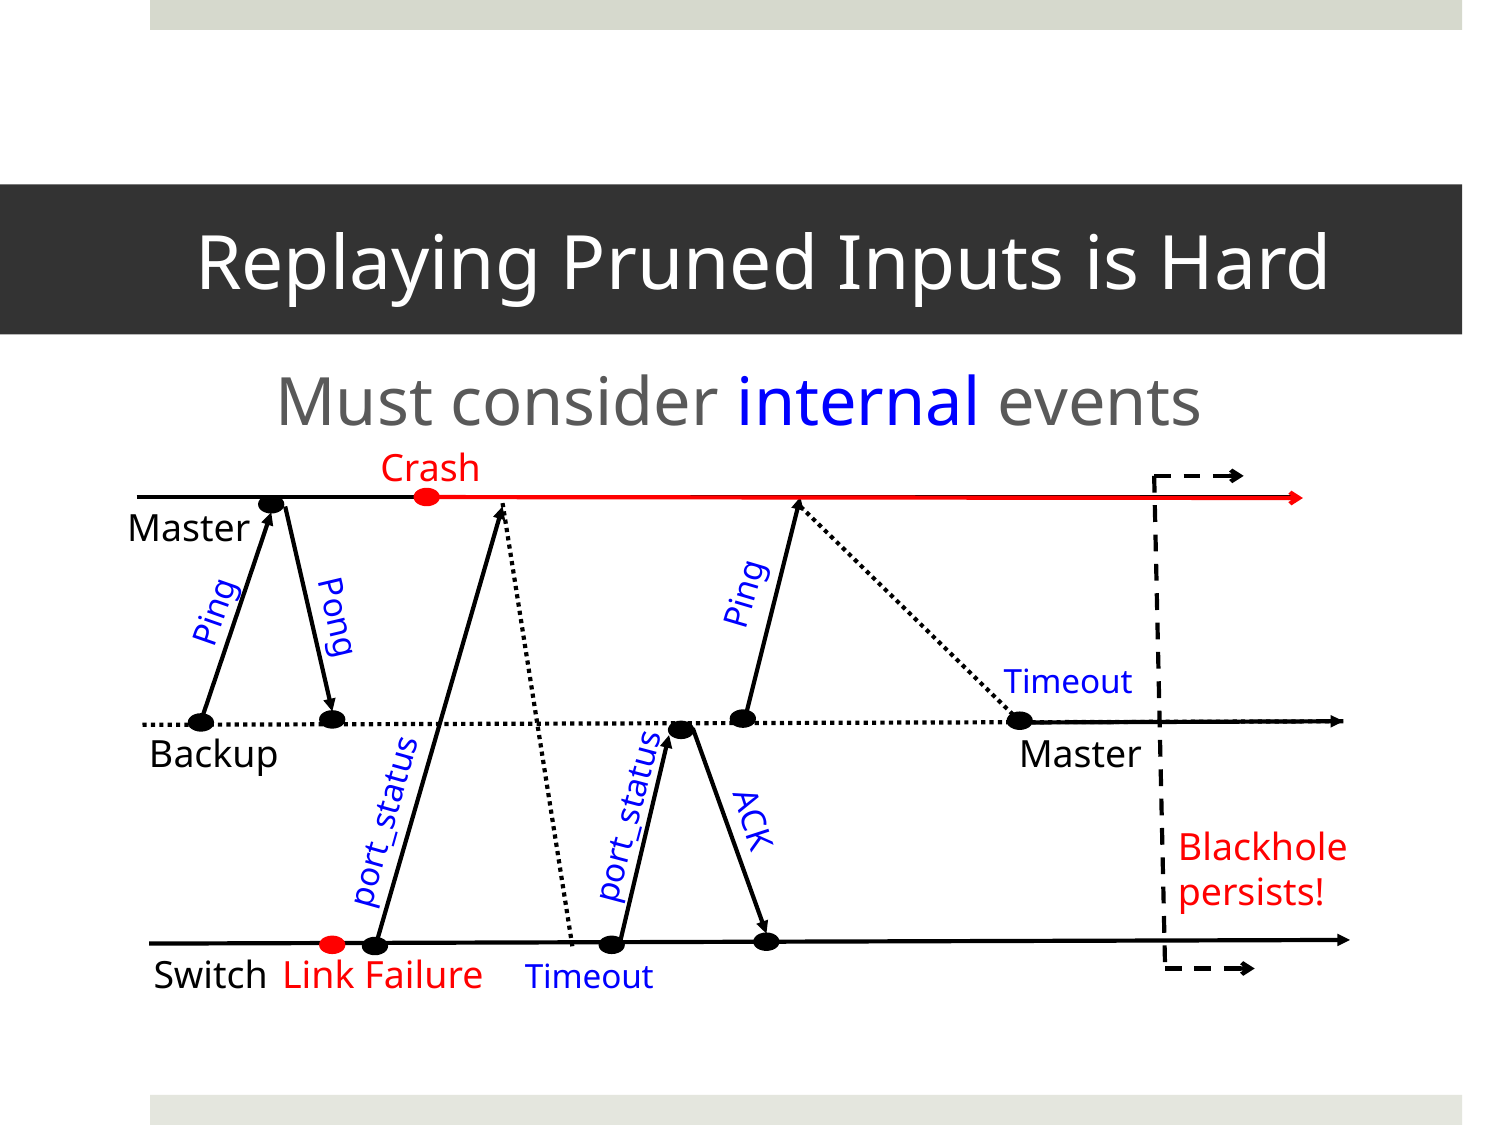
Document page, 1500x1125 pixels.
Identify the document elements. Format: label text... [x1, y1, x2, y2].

text_box Link Failure [283, 944, 499, 1004]
text_box [319, 944, 346, 955]
text_box Backup [134, 722, 294, 783]
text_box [574, 939, 598, 944]
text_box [502, 502, 574, 949]
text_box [141, 720, 184, 726]
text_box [783, 939, 1153, 944]
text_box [714, 499, 801, 728]
text_box Timeout [510, 947, 669, 1003]
title Replaying Pruned Inputs is Hard [0, 184, 1463, 335]
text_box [184, 495, 284, 732]
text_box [574, 720, 598, 726]
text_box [1153, 475, 1424, 969]
list Must consider internal events [260, 351, 1500, 503]
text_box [694, 720, 714, 726]
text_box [284, 505, 353, 729]
text_box Switch [138, 943, 283, 1004]
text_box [692, 727, 783, 951]
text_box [799, 505, 1153, 784]
text_box Master [112, 497, 184, 557]
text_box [353, 505, 504, 955]
text_box [322, 935, 343, 939]
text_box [148, 939, 353, 944]
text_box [598, 712, 694, 949]
